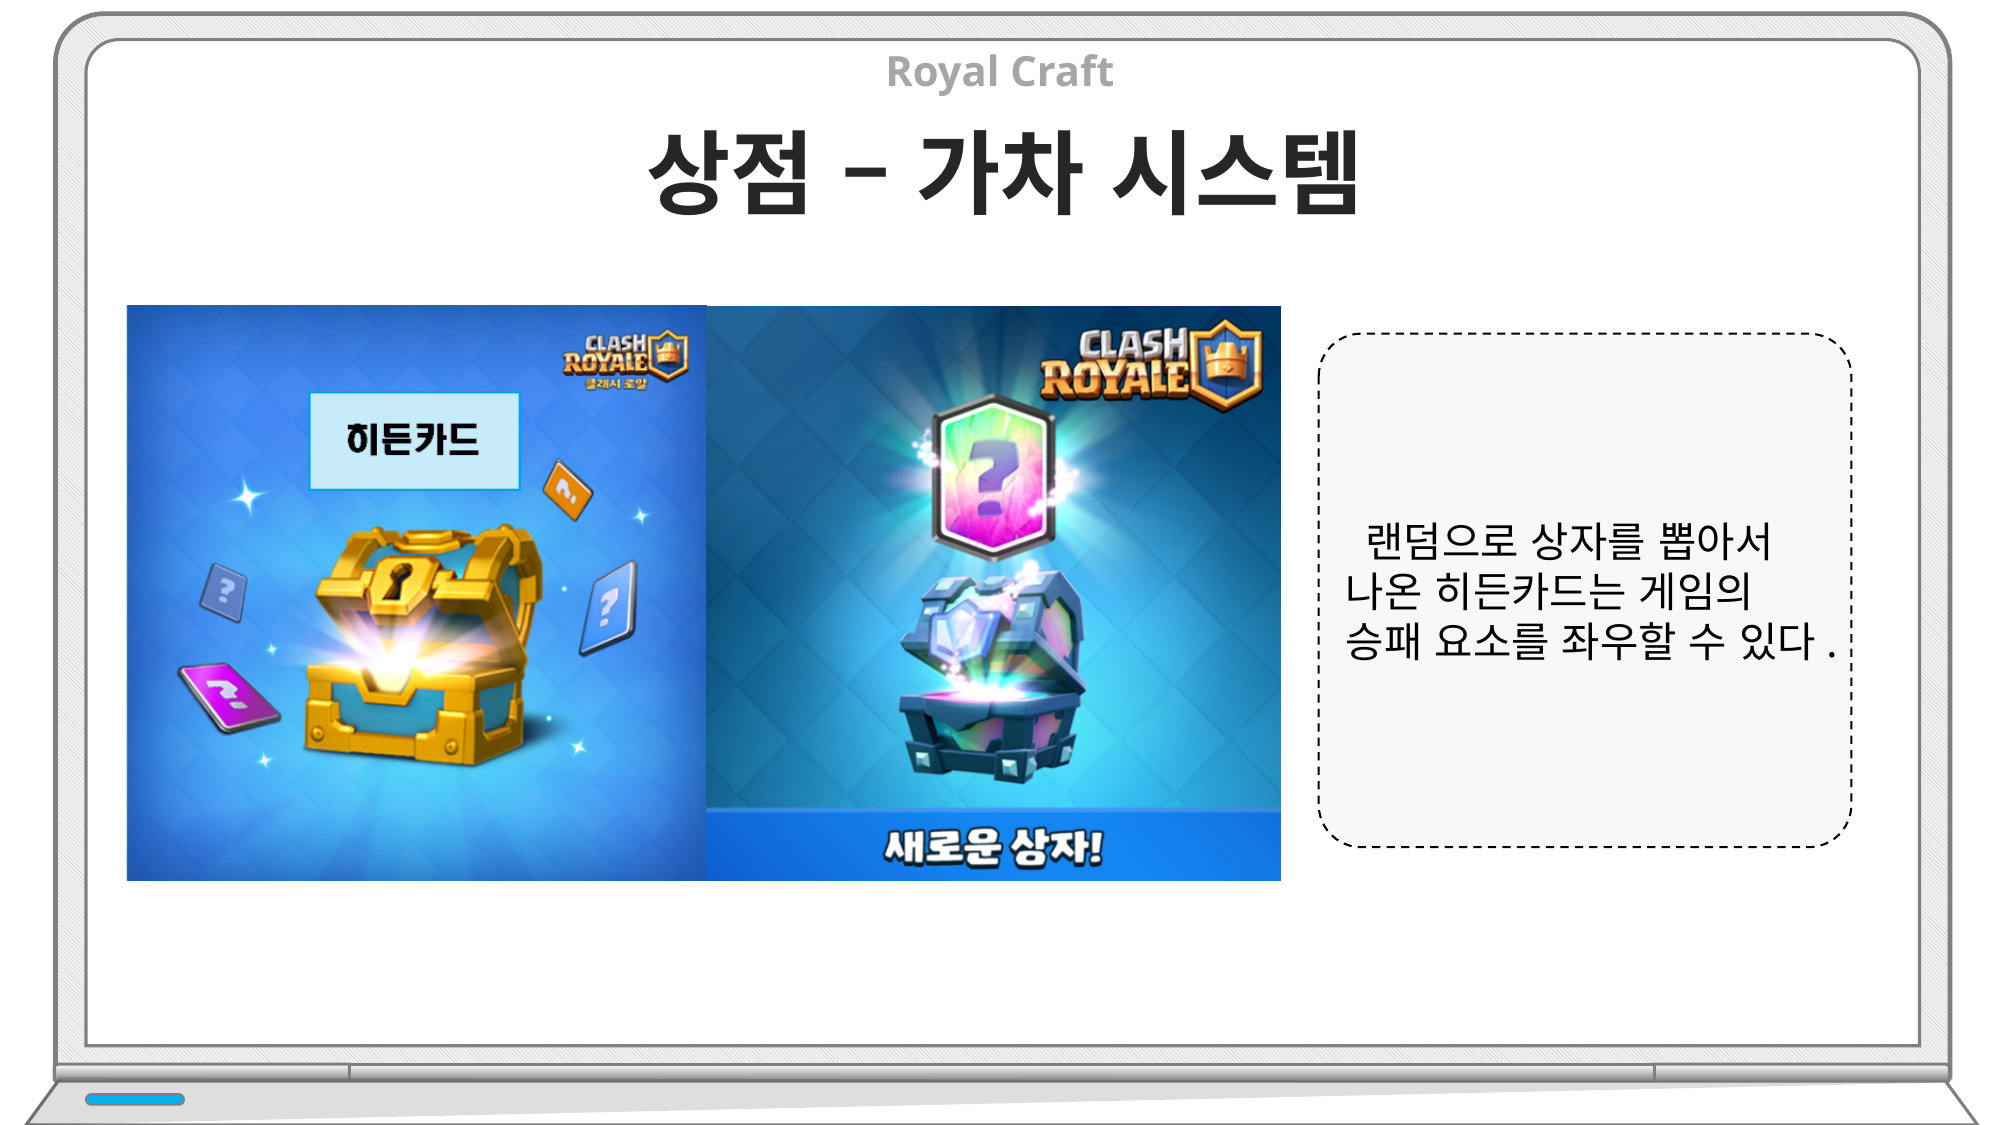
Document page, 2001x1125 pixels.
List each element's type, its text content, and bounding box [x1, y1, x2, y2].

picture [126, 305, 1281, 881]
text_box 랜덤으로 상자를 뽑아서 나온 히든카드는 게임의 승패 요소를 좌우할 수 있다. [1317, 332, 1853, 849]
text_box 상점 – 가차 시스템 [293, 108, 1718, 233]
text_box Royal Craft [550, 37, 1450, 103]
